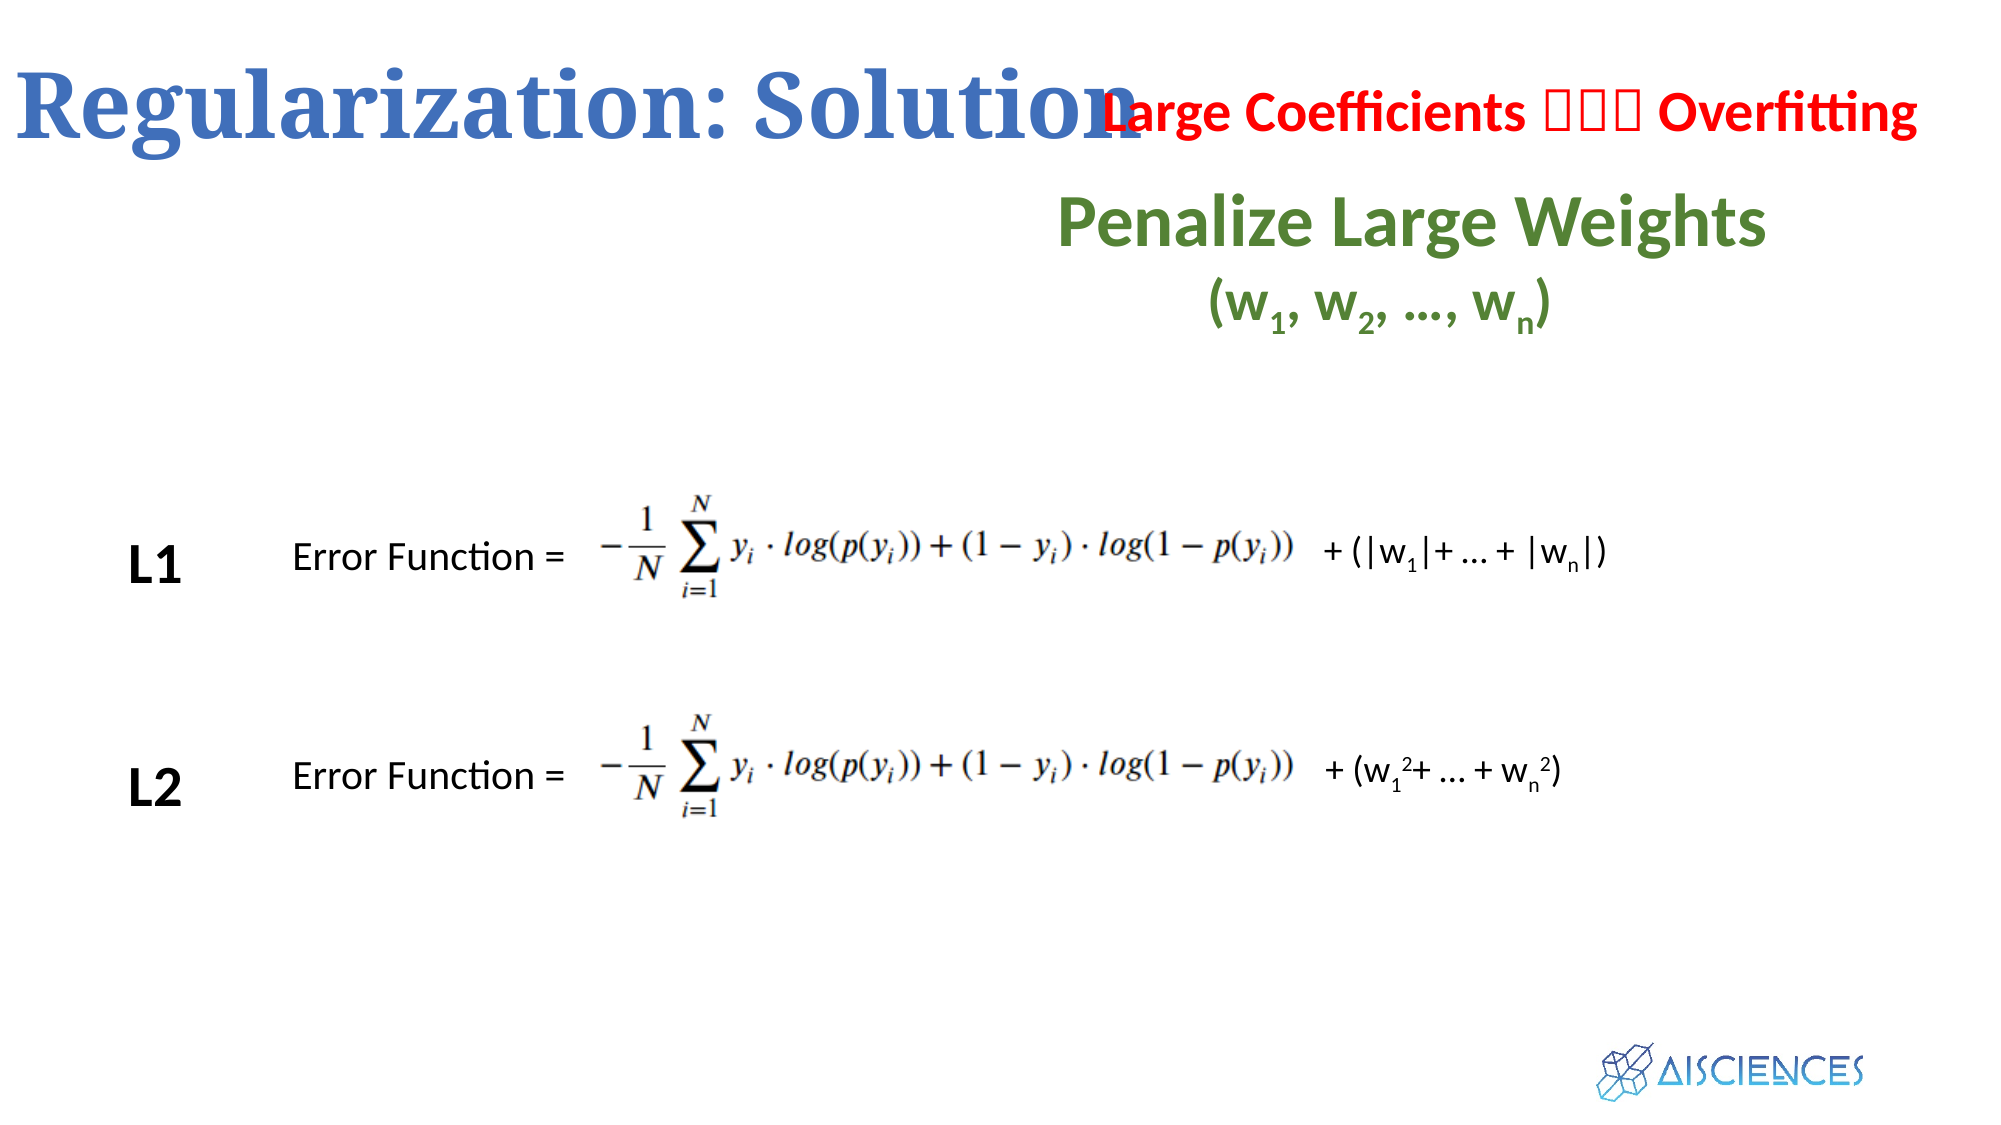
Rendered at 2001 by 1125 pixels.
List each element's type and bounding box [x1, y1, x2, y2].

text_box [277, 740, 591, 806]
text_box [1087, 65, 1934, 151]
title [0, 0, 1725, 218]
text_box [277, 520, 591, 586]
picture [591, 455, 1352, 618]
text_box [114, 518, 199, 604]
picture [1596, 1042, 1863, 1102]
text_box [1042, 164, 1783, 349]
text_box [114, 740, 199, 826]
picture [591, 674, 1352, 837]
